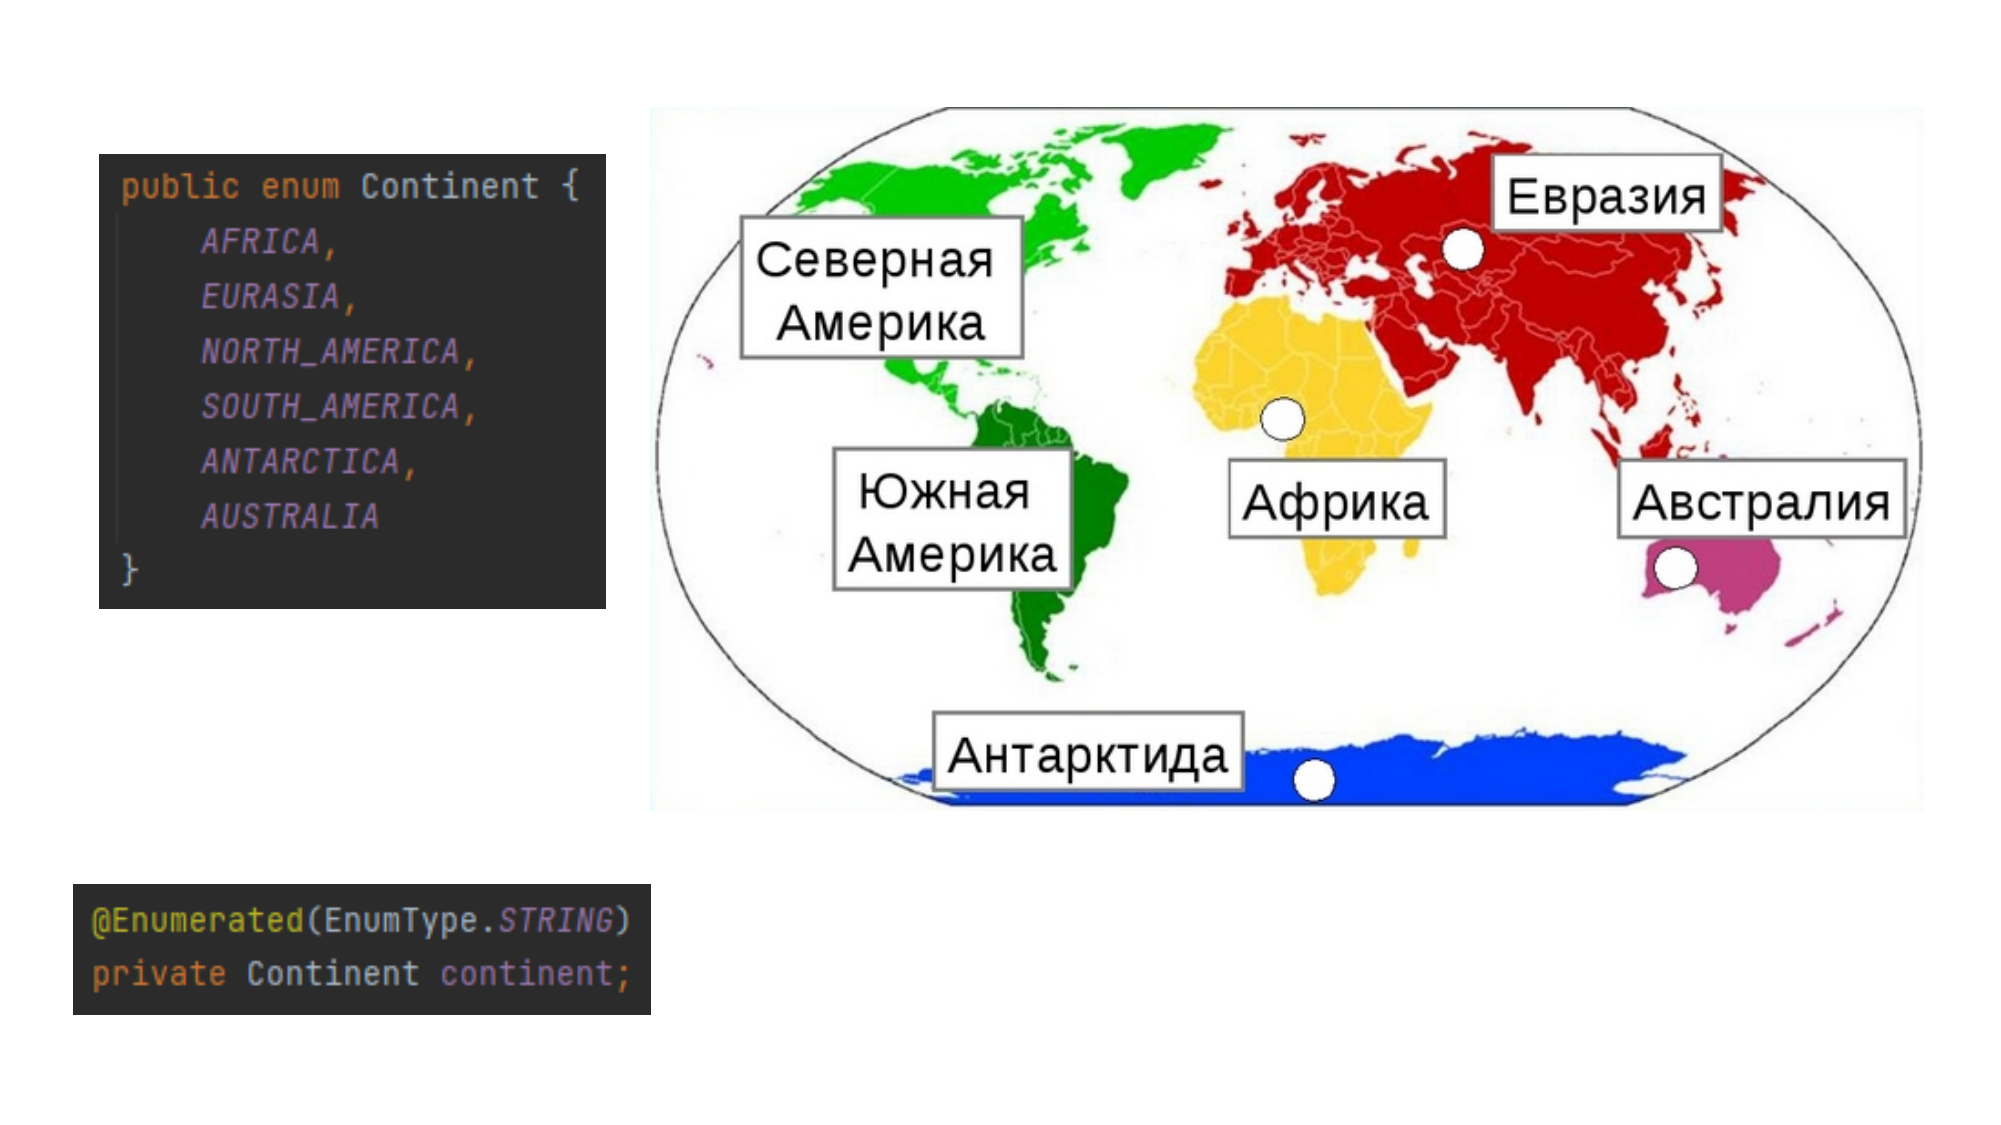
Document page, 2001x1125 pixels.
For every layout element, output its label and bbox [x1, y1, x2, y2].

picture [99, 154, 606, 609]
picture [650, 107, 1925, 811]
picture [73, 884, 651, 1015]
